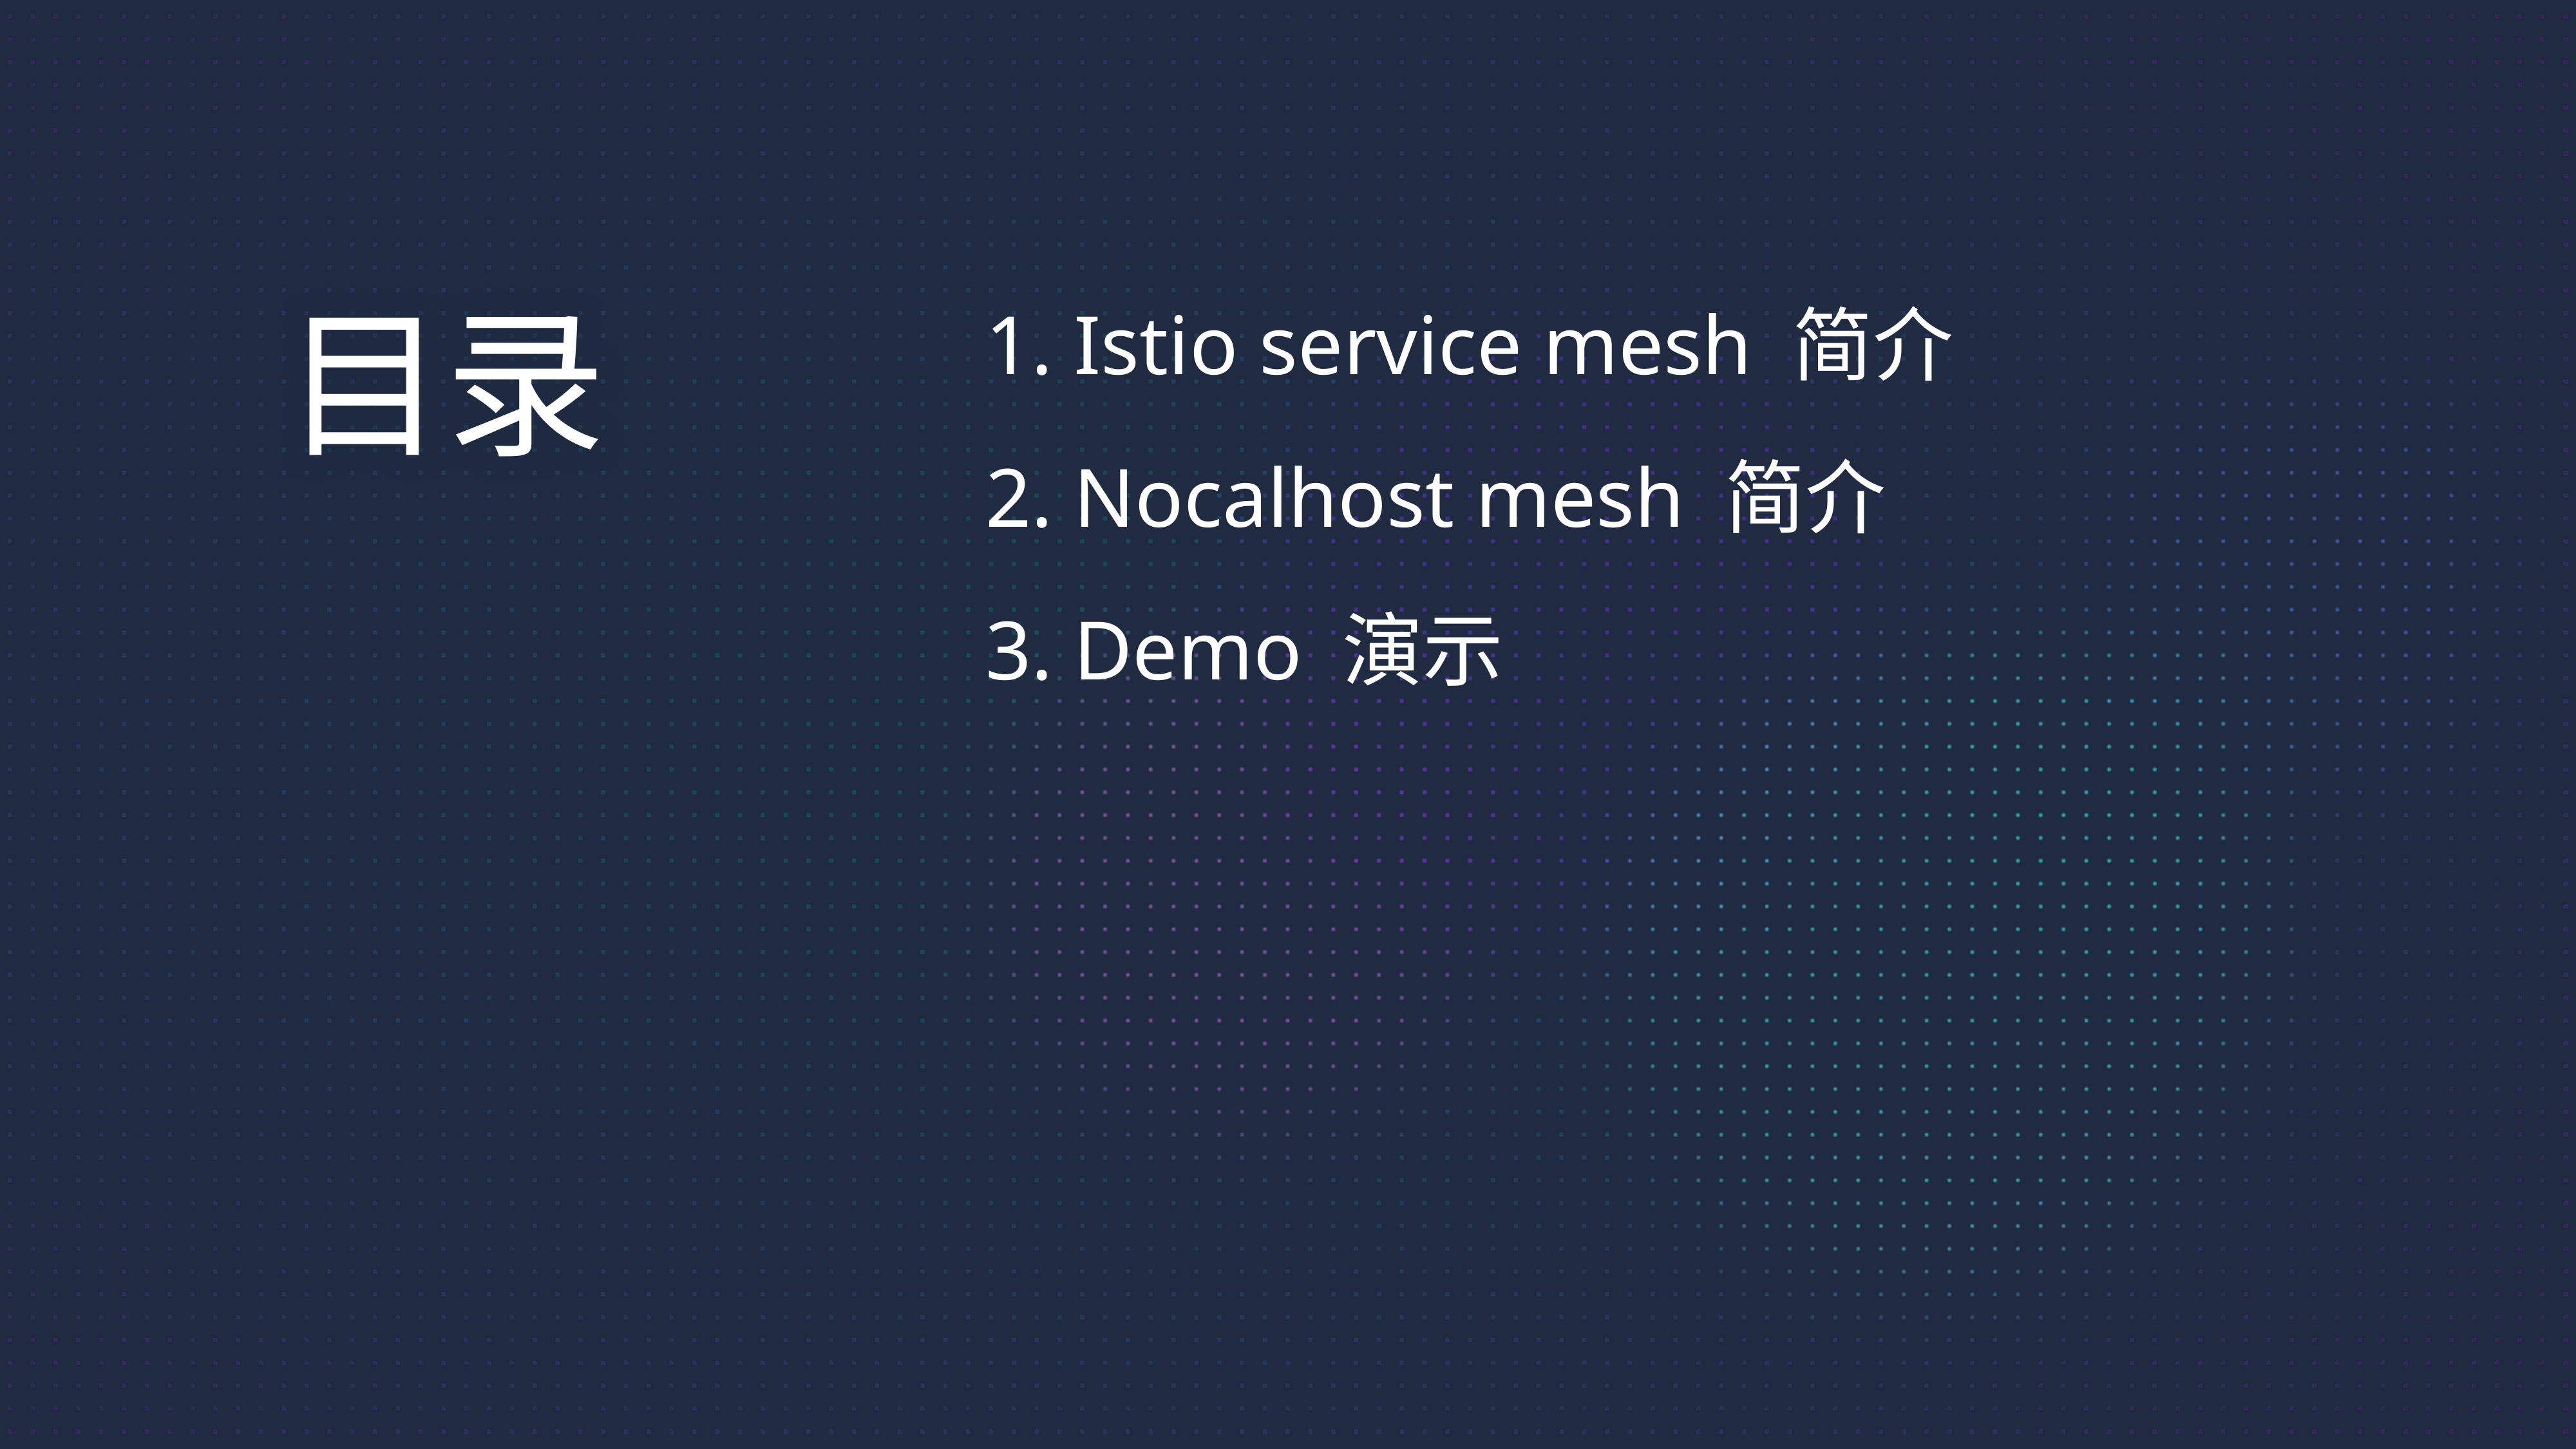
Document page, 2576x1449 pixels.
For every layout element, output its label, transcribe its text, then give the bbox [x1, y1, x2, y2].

text_box 2. Nocalhost mesh 简介 [980, 440, 2054, 549]
picture [8, 14, 2568, 1434]
text_box 3. Demo 演示 [980, 594, 2054, 701]
text_box 1. Istio service mesh 简介 [980, 288, 2116, 396]
text_box 目录 [276, 274, 679, 483]
